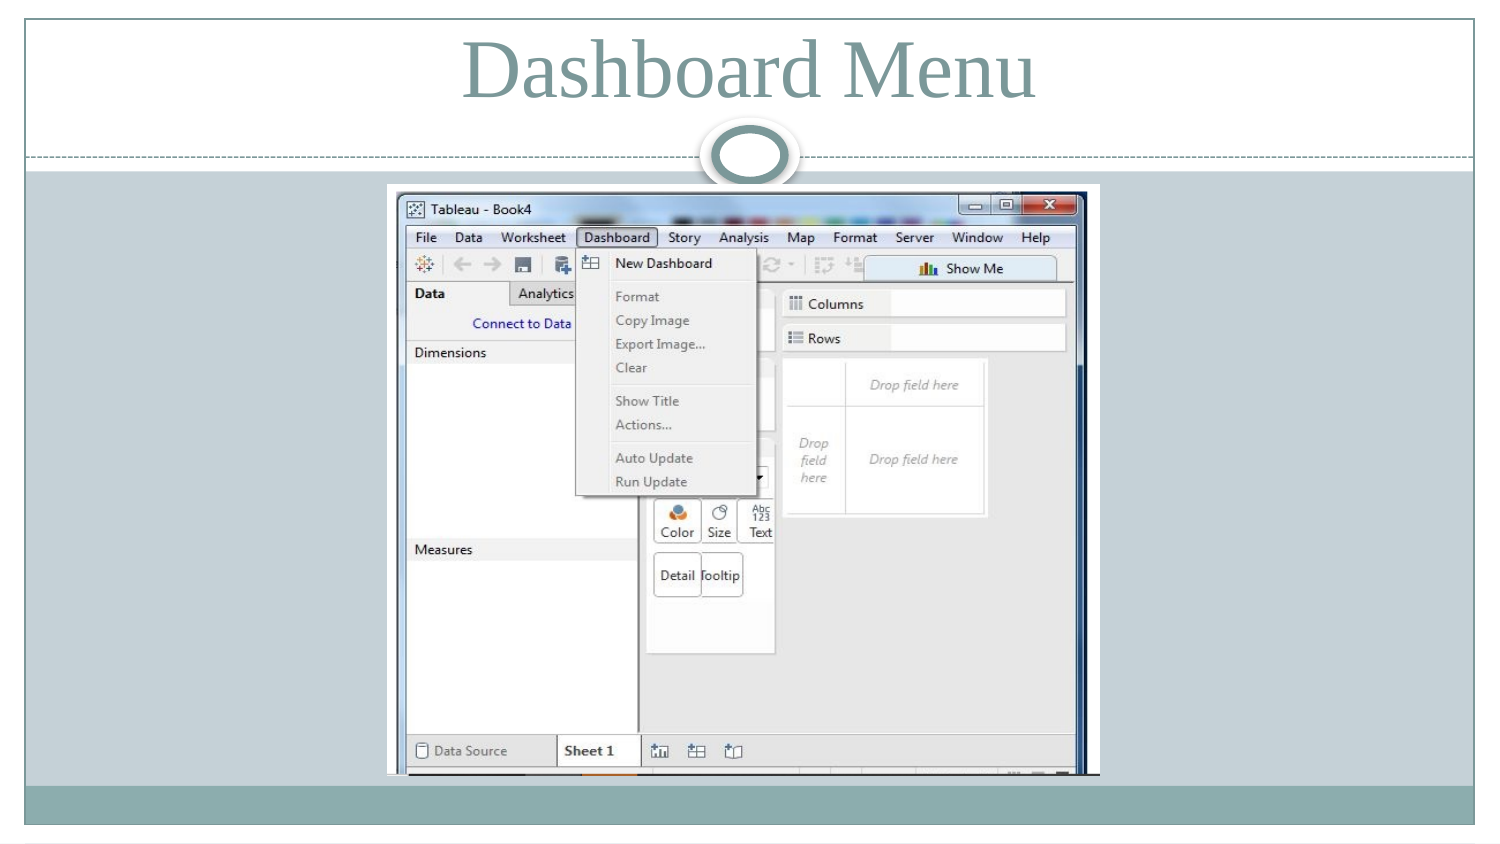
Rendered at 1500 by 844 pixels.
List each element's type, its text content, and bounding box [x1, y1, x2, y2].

title Dashboard Menu [49, 28, 1450, 122]
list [387, 184, 1101, 776]
